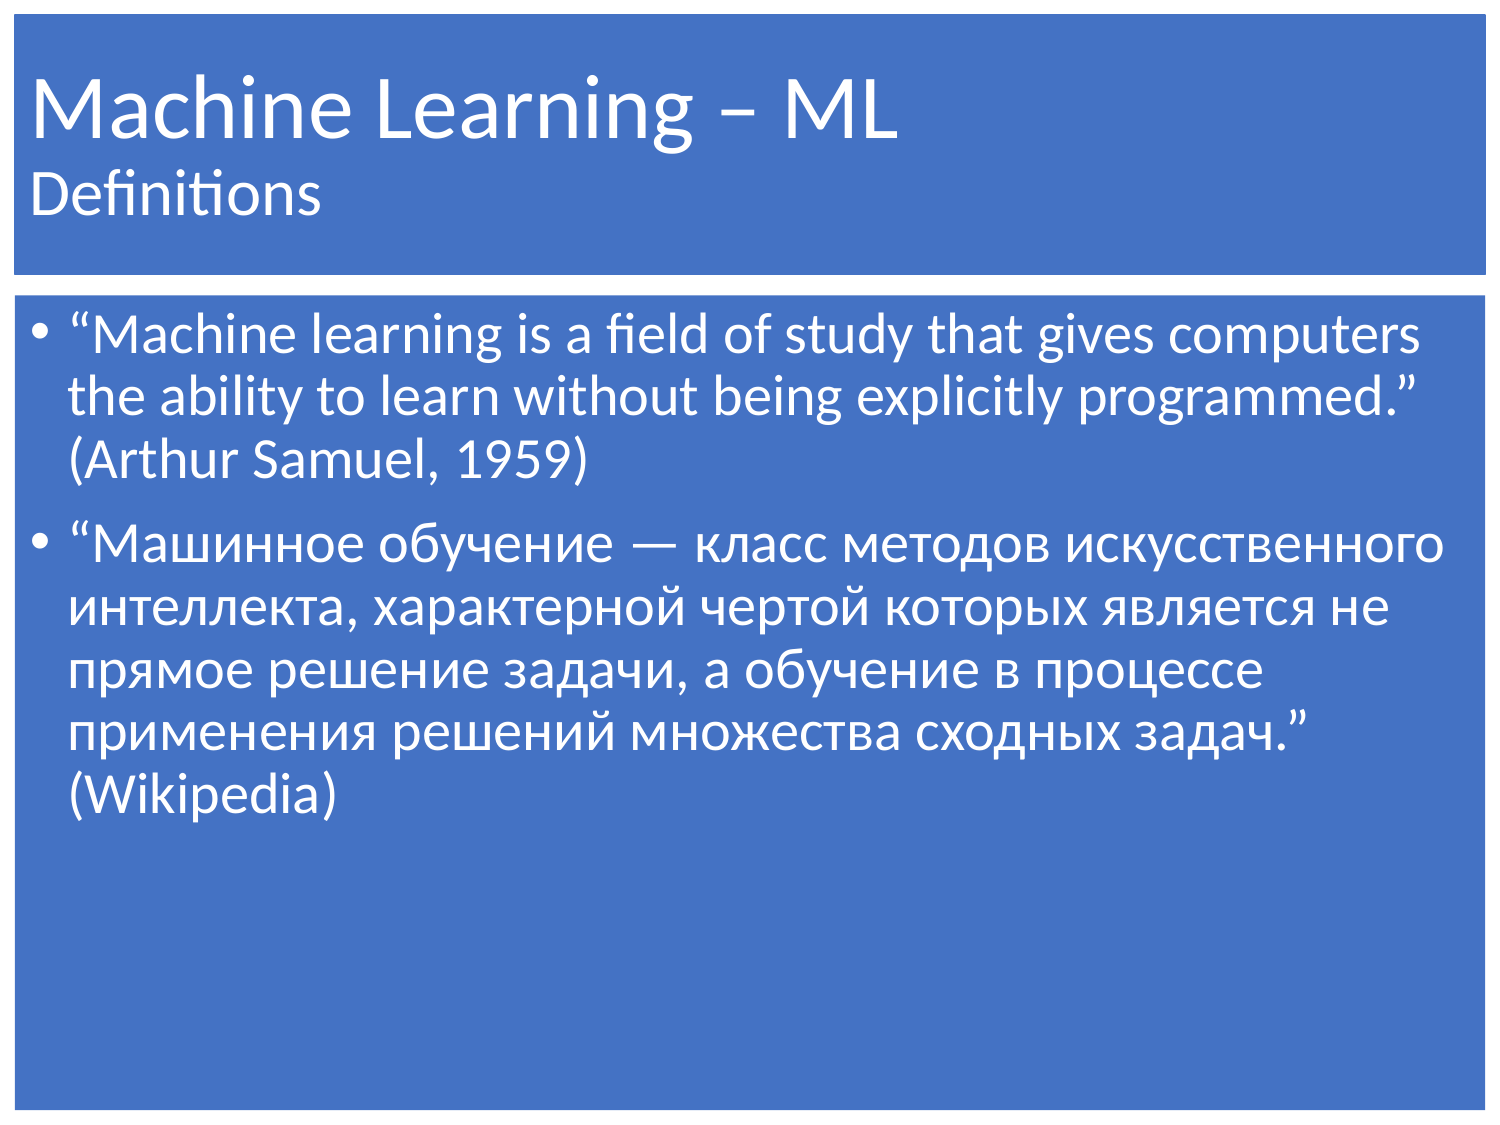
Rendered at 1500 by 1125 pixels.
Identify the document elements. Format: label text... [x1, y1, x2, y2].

list “Machine learning is a field of study that gives computers the ability to learn without being explicitly programmed.” (Arthur Samuel, 1959) “Машинное обучение — класс методов искусственного интеллекта, характерной чертой которых является не прямое решение задачи, а обучение в процессе применения решений множества сходных задач.” (Wikipedia) [14, 295, 1486, 1111]
title Machine Learning – ML Definitions [14, 14, 1486, 275]
